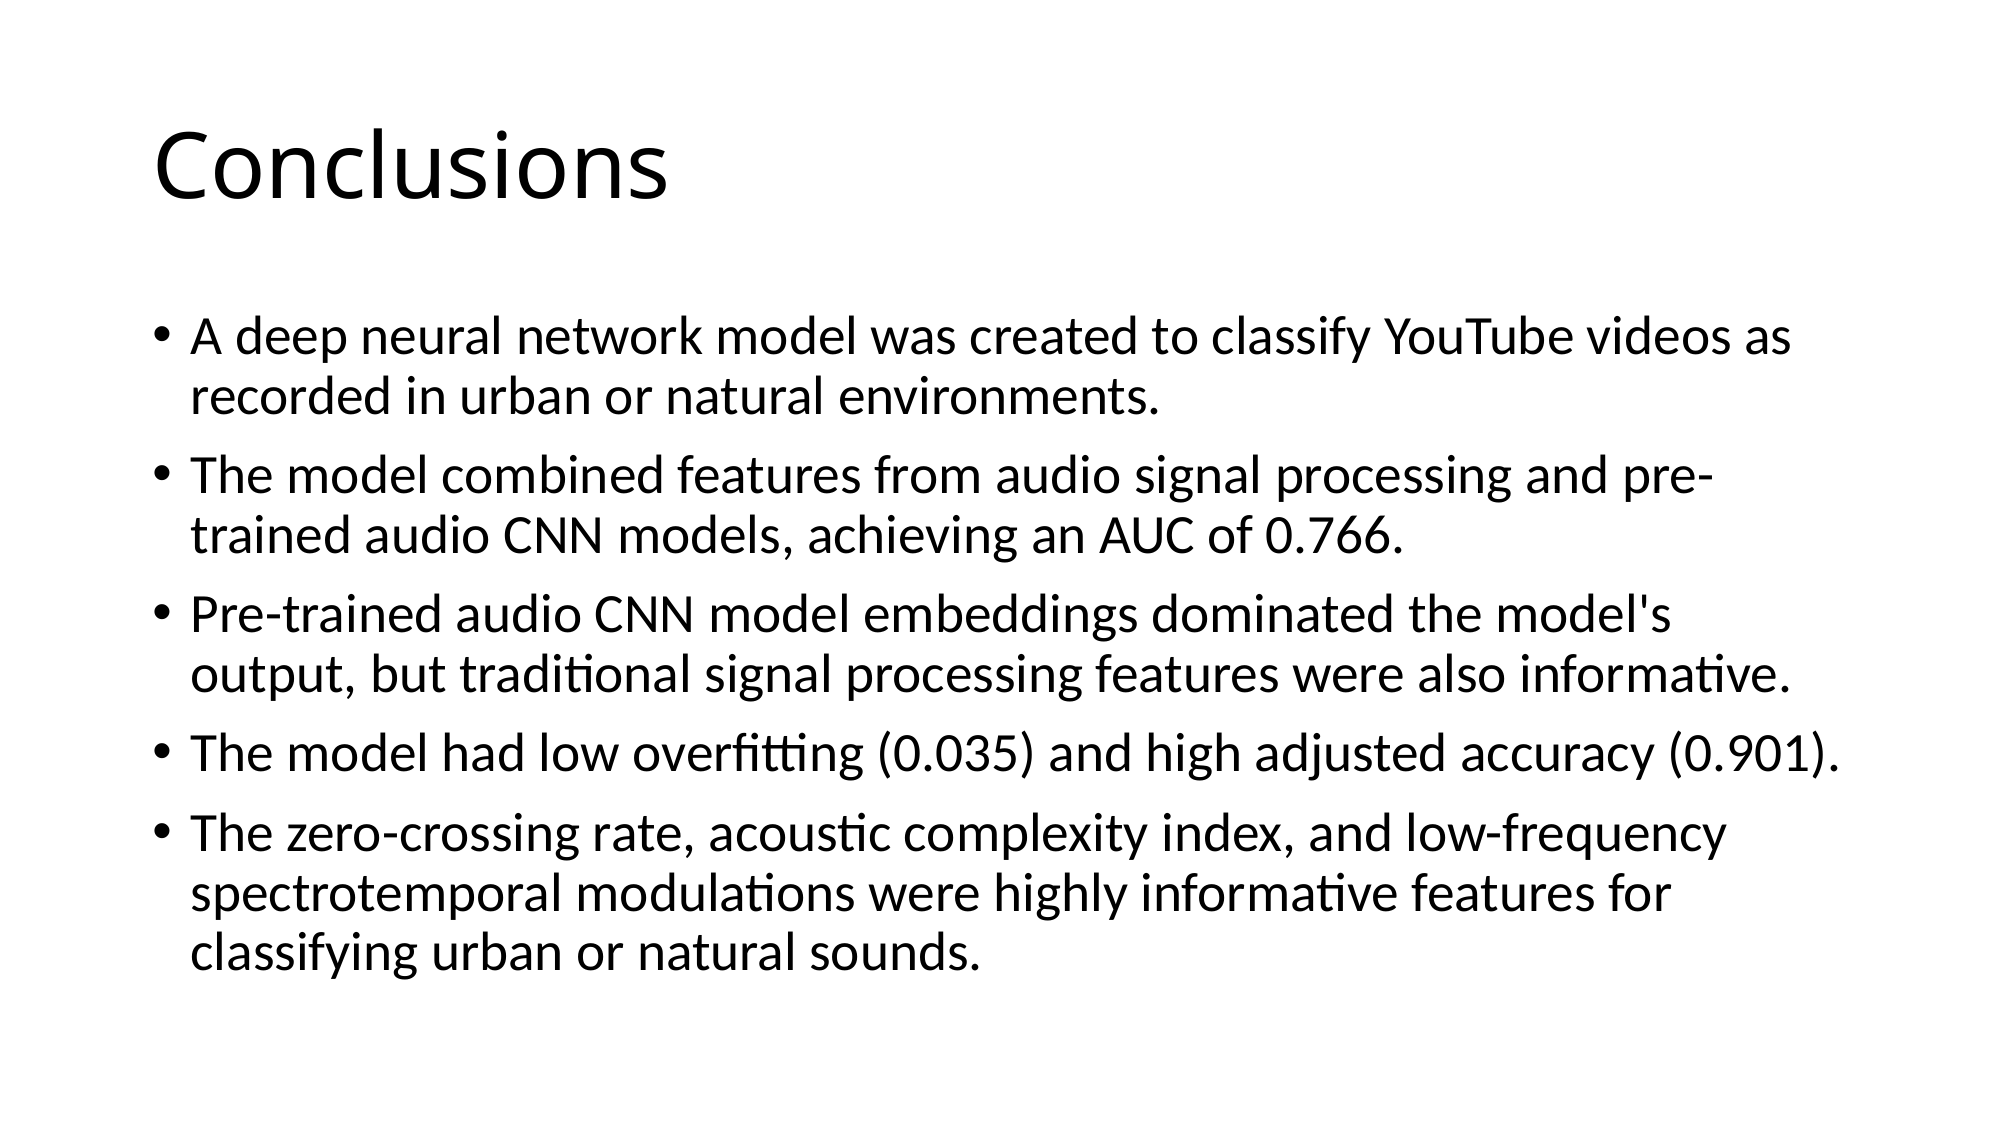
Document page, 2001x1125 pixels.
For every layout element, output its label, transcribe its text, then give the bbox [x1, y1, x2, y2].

title Conclusions [137, 59, 1863, 278]
list A deep neural network model was created to classify YouTube videos as recorded in urban or natural environments. The model combined features from audio signal processing and pre-trained audio CNN models, achieving an AUC of 0.766. Pre-trained audio CNN model embeddings dominated the model's output, but traditional signal processing features were also informative. The model had low overfitting (0.035) and high adjusted accuracy (0.901). The zero-crossing rate, acoustic complexity index, and low-frequency spectrotemporal modulations were highly informative features for classifying urban or natural sounds. [137, 299, 1863, 1014]
